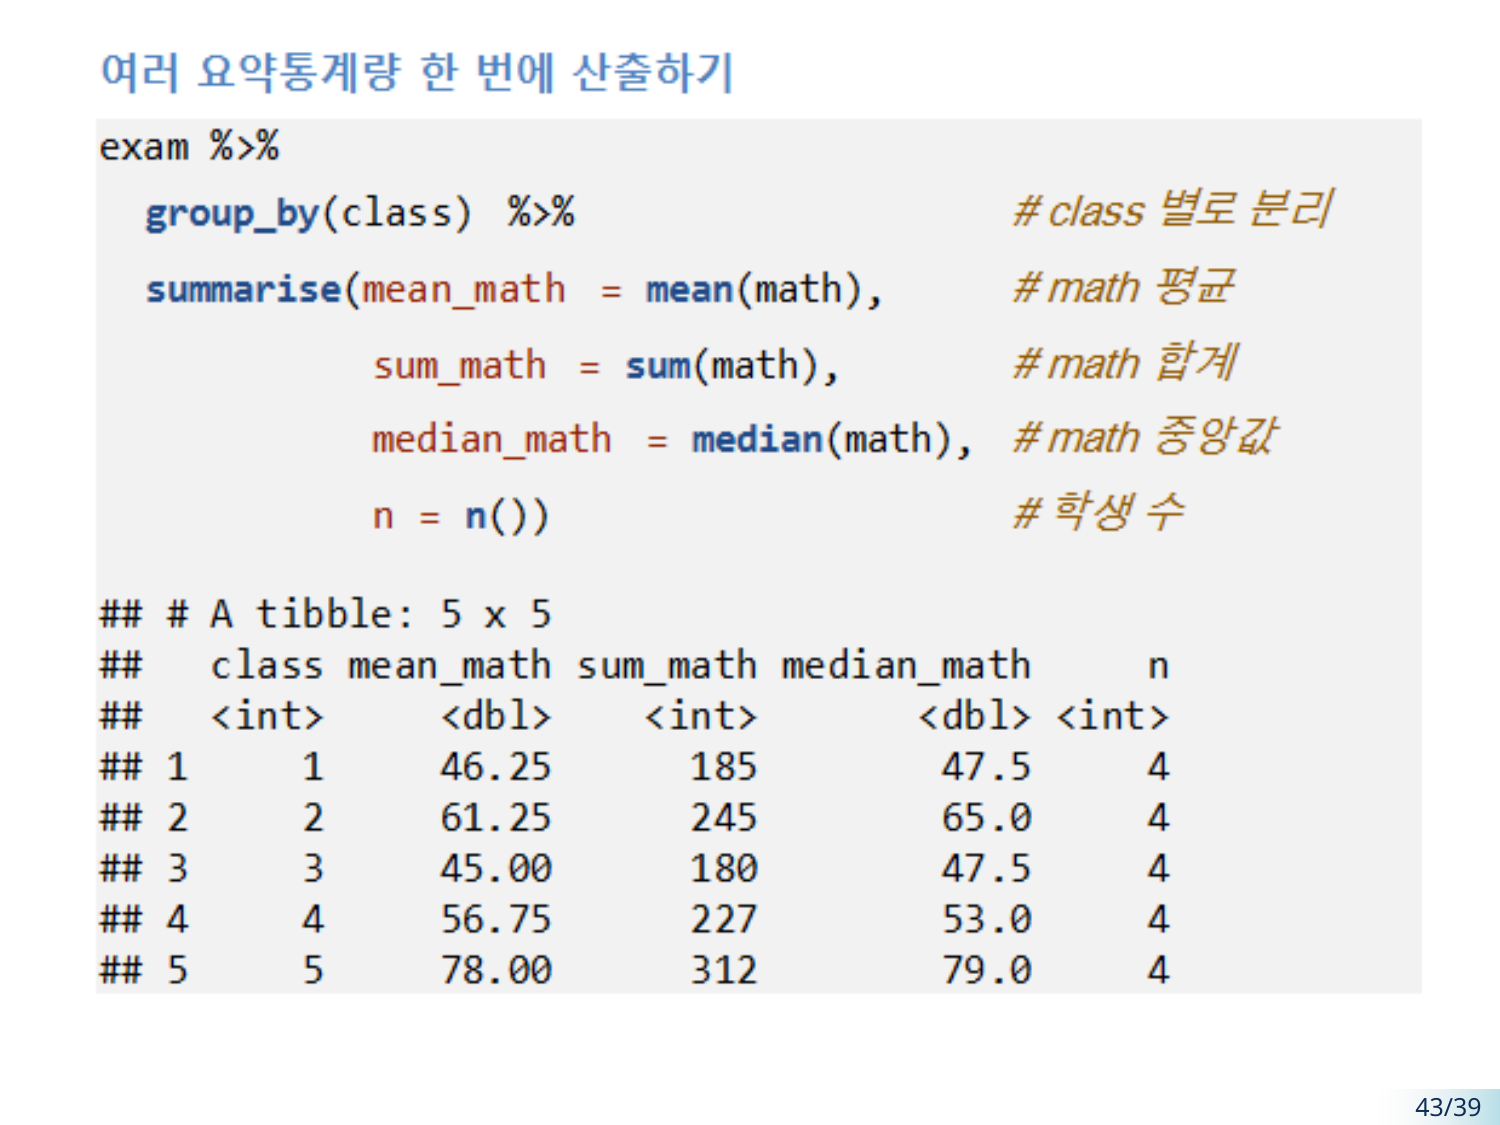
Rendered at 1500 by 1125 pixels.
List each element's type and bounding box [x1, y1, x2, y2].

picture [63, 23, 1423, 1036]
